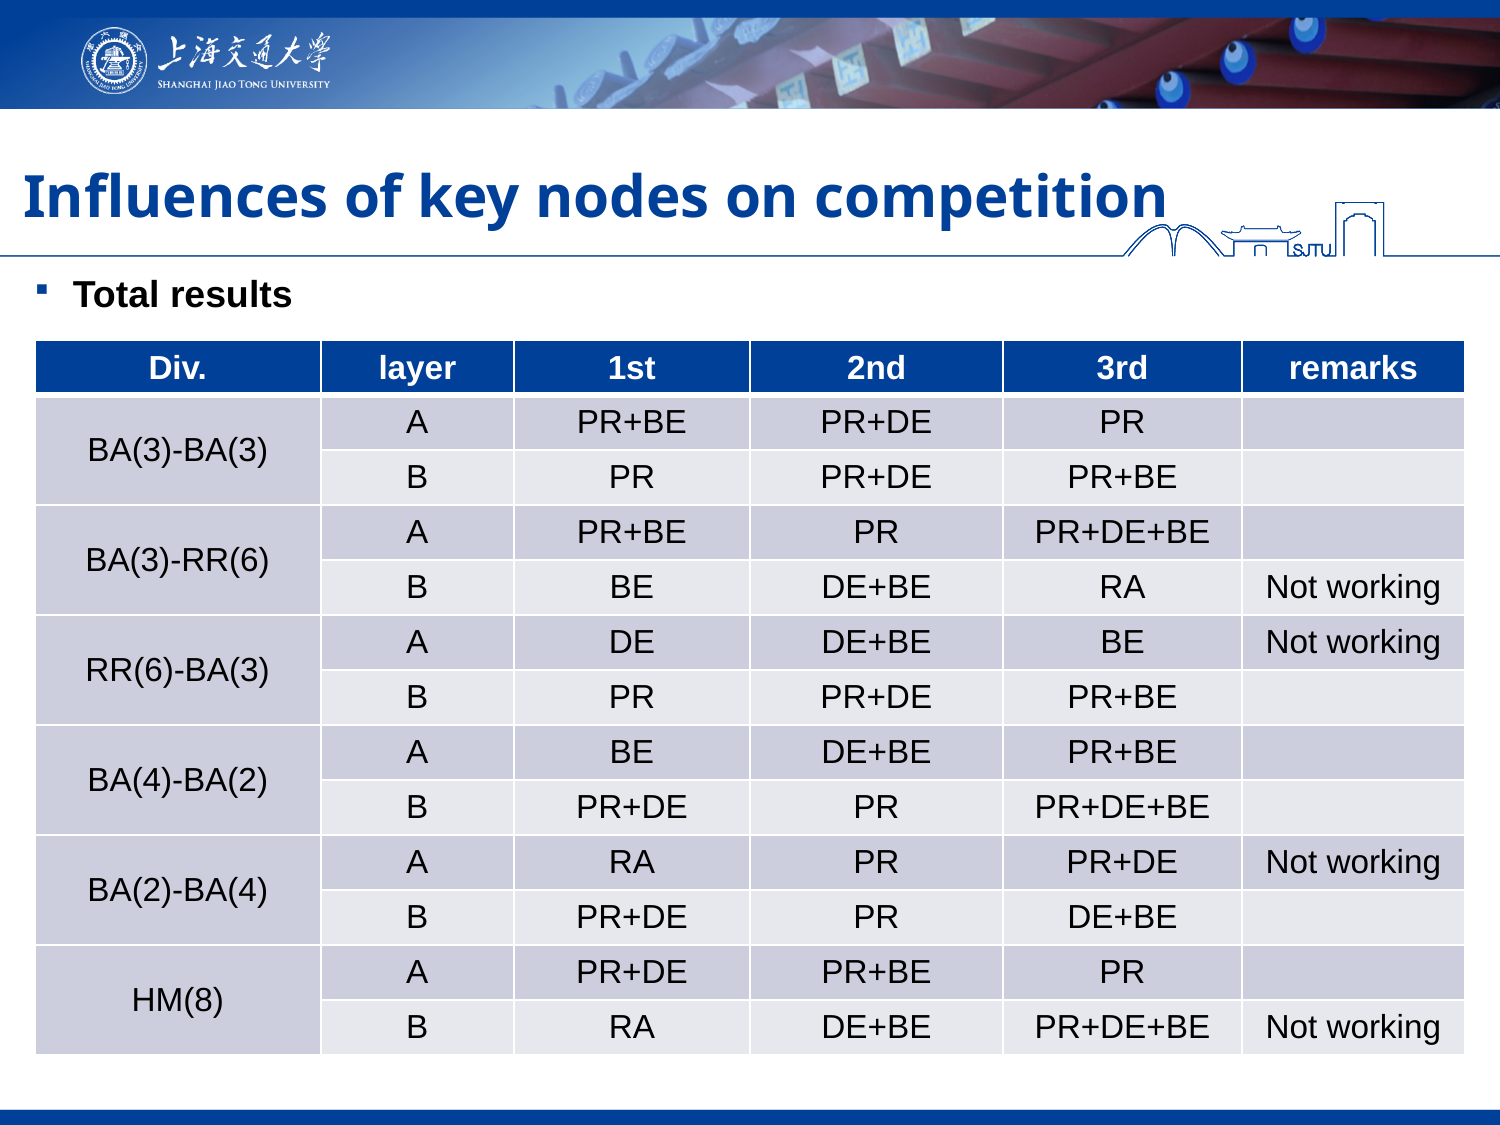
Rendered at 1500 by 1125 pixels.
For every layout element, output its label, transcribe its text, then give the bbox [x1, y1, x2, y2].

table_cell B [322, 781, 513, 834]
table_cell B [322, 561, 513, 614]
table_cell [1243, 506, 1464, 559]
table_cell RA [515, 836, 749, 889]
table_cell DE [515, 616, 749, 669]
table_cell DE+BE [751, 561, 1002, 614]
table_cell PR+DE+BE [1004, 781, 1241, 834]
table_header 2nd [751, 341, 1002, 392]
table_header Div. [36, 341, 320, 392]
table_cell RR(6)-BA(3) [36, 616, 320, 724]
table_cell DE+BE [751, 616, 1002, 669]
picture [0, 18, 1500, 109]
table_cell RA [1004, 561, 1241, 614]
table_cell [1243, 891, 1464, 944]
table_cell PR [515, 451, 749, 504]
table_cell A [322, 836, 513, 889]
table_cell [1243, 781, 1464, 834]
table_cell BE [1004, 616, 1241, 669]
table_cell DE+BE [1004, 891, 1241, 944]
table_cell B [322, 671, 513, 724]
table_cell A [322, 946, 513, 999]
table_cell PR+BE [515, 398, 749, 449]
table_header remarks [1243, 341, 1464, 392]
table_cell [1243, 946, 1464, 999]
table_cell BE [515, 726, 749, 779]
table_cell PR [751, 891, 1002, 944]
table_cell [1243, 451, 1464, 504]
table_cell PR [1004, 398, 1241, 449]
table_cell PR+BE [1004, 726, 1241, 779]
table_cell PR+DE [751, 671, 1002, 724]
table_cell PR [751, 781, 1002, 834]
table_cell [1243, 398, 1464, 449]
table_cell PR+BE [1004, 451, 1241, 504]
table_cell BA(3)-RR(6) [36, 506, 320, 614]
table_header 3rd [1004, 341, 1241, 392]
table_cell PR [515, 671, 749, 724]
table_cell A [322, 398, 513, 449]
table_cell BE [515, 561, 749, 614]
table_cell PR+DE [1004, 836, 1241, 889]
table_cell DE+BE [751, 1001, 1002, 1054]
table_cell PR+DE+BE [1004, 506, 1241, 559]
table_cell PR+DE [515, 946, 749, 999]
table_cell B [322, 1001, 513, 1054]
table_cell PR [751, 506, 1002, 559]
table_cell HM(8) [36, 946, 320, 1054]
table_cell Not working [1243, 616, 1464, 669]
table_cell Not working [1243, 836, 1464, 889]
table_cell A [322, 726, 513, 779]
table_cell PR+DE+BE [1004, 1001, 1241, 1054]
table_cell PR [1004, 946, 1241, 999]
table_cell PR+DE [751, 451, 1002, 504]
table_cell PR+DE [515, 891, 749, 944]
table_cell Not working [1243, 1001, 1464, 1054]
table_cell RA [515, 1001, 749, 1054]
title Influences of key nodes on competition [8, 151, 1382, 246]
table_cell PR [751, 836, 1002, 889]
table_cell PR+DE [515, 781, 749, 834]
table_cell B [322, 451, 513, 504]
table_header layer [322, 341, 513, 392]
table_cell [1243, 726, 1464, 779]
table_cell PR+DE [751, 398, 1002, 449]
table_cell B [322, 891, 513, 944]
table_cell Not working [1243, 561, 1464, 614]
table_cell A [322, 616, 513, 669]
table_header 1st [515, 341, 749, 392]
table_cell A [322, 506, 513, 559]
table_cell [1243, 671, 1464, 724]
table_cell BA(3)-BA(3) [36, 398, 320, 504]
table_cell BA(4)-BA(2) [36, 726, 320, 834]
table_cell PR+BE [1004, 671, 1241, 724]
table_cell DE+BE [751, 726, 1002, 779]
table_cell PR+BE [515, 506, 749, 559]
table_cell BA(2)-BA(4) [36, 836, 320, 944]
text_box Total results [20, 262, 1284, 322]
table_cell PR+BE [751, 946, 1002, 999]
